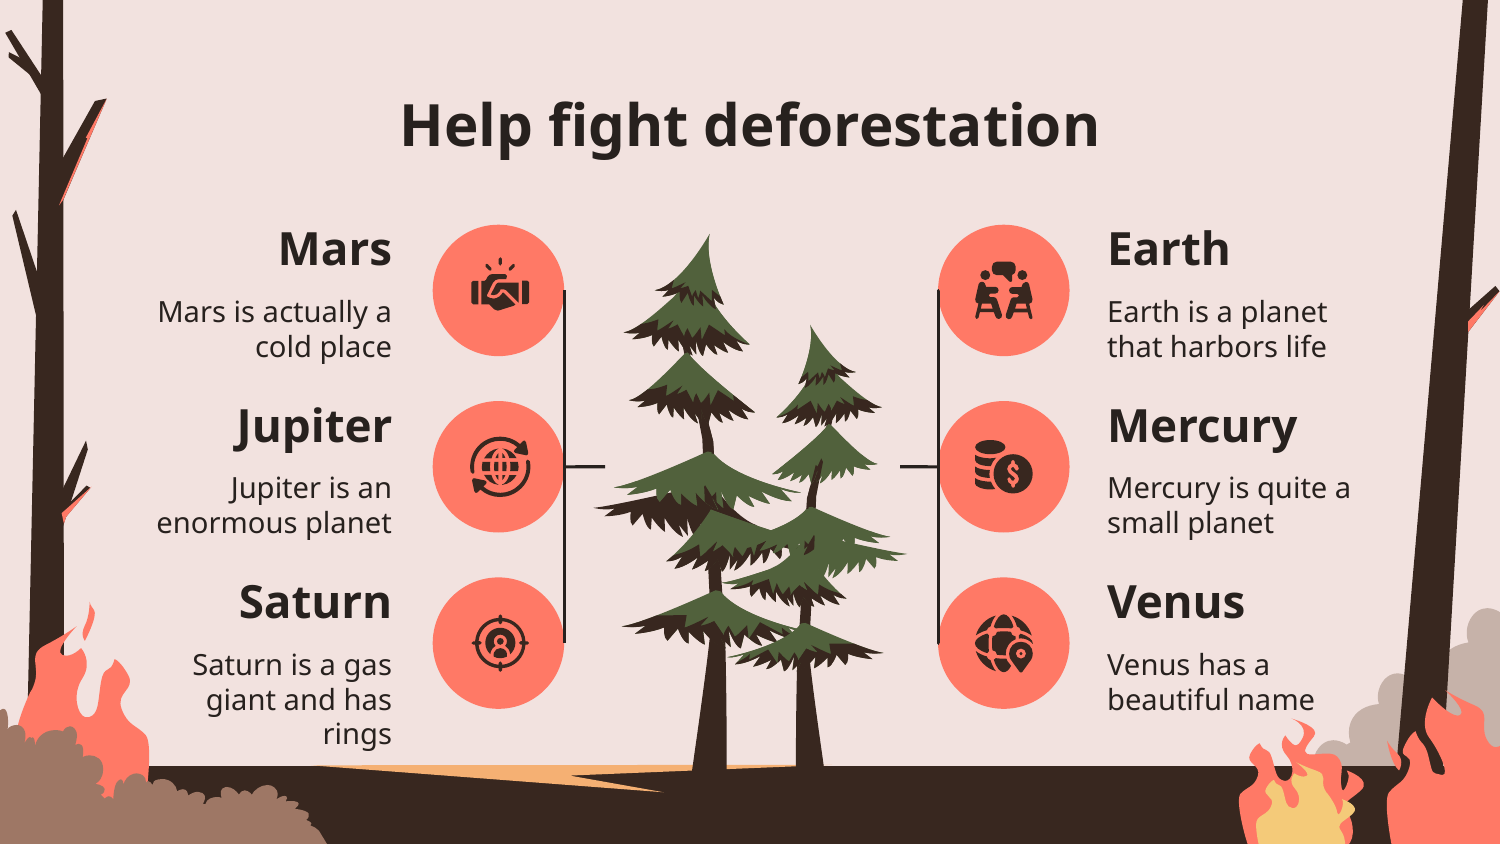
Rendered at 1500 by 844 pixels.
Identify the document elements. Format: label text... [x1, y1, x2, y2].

text_box [432, 401, 559, 533]
text_box Venus has a beautiful name [1091, 630, 1381, 725]
title Help fight deforestation [118, 72, 1382, 167]
text_box [432, 577, 564, 709]
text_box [974, 613, 1034, 673]
text_box [938, 577, 1070, 709]
text_box [943, 401, 1070, 533]
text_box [471, 614, 530, 673]
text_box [974, 261, 1034, 320]
text_box Mercury is quite a small planet [1091, 454, 1381, 549]
text_box Jupiter [118, 397, 408, 454]
text_box Saturn is a gas giant and has rings [118, 630, 408, 725]
text_box Mars is actually a cold place [118, 278, 408, 372]
text_box [432, 224, 565, 357]
text_box Earth is a planet that harbors life [1091, 278, 1381, 372]
text_box Earth [1091, 221, 1381, 278]
text_box Jupiter is an enormous planet [118, 454, 408, 549]
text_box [593, 233, 908, 789]
text_box Mars [118, 221, 408, 278]
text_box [974, 439, 1033, 494]
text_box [471, 256, 530, 311]
text_box Mercury [1091, 397, 1381, 454]
text_box [938, 224, 1070, 357]
text_box Saturn [118, 574, 408, 630]
text_box Venus [1091, 574, 1381, 630]
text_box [468, 436, 532, 498]
